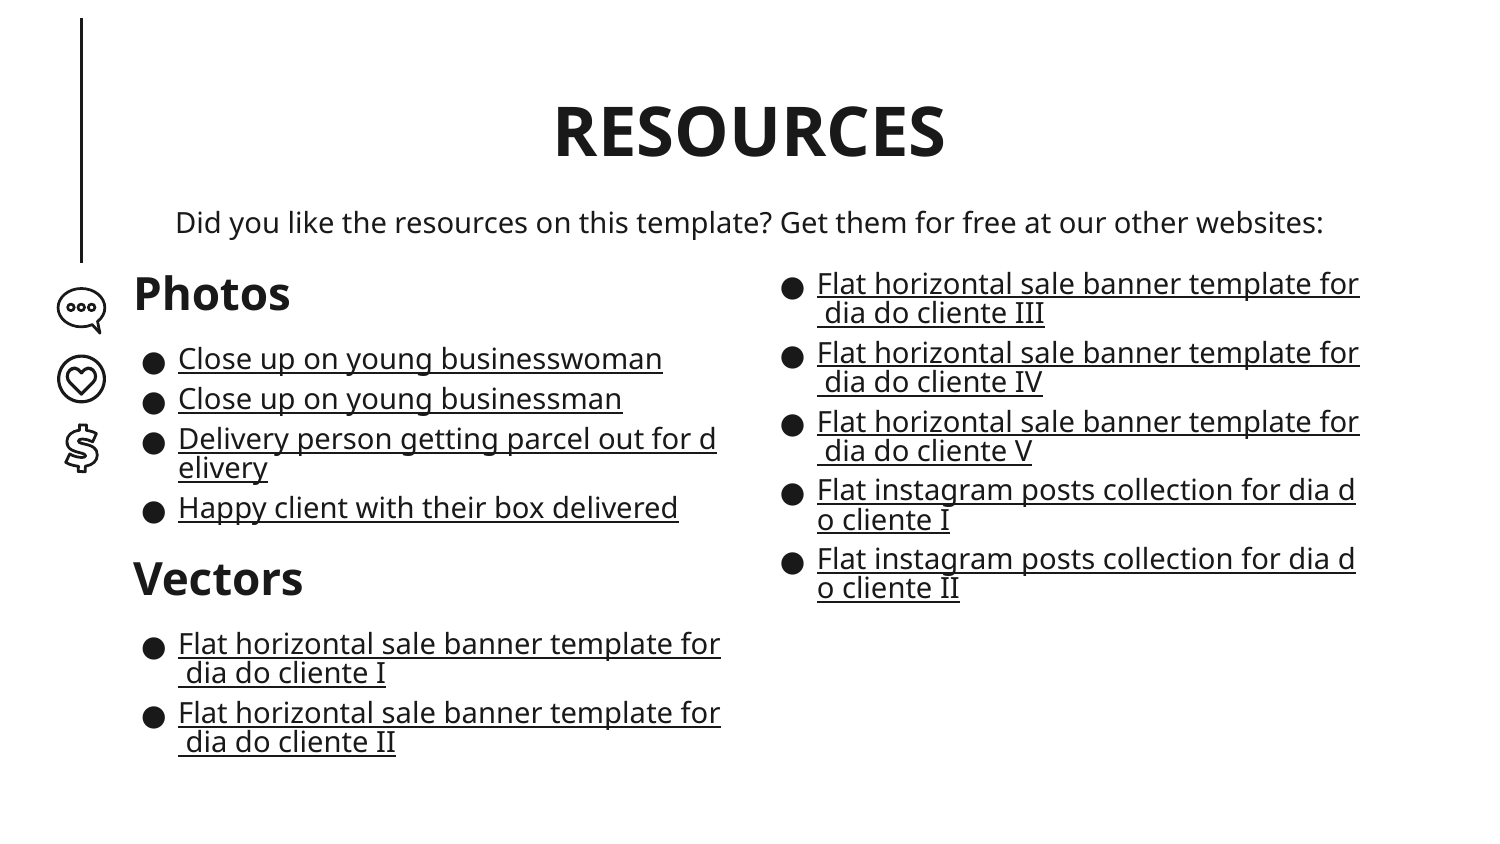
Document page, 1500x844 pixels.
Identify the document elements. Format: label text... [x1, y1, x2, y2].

title RESOURCES [118, 72, 1382, 167]
list Photos Close up on young businesswoman Close up on young businessman Delivery person getting parcel out for delivery Happy client with their box delivered Vectors Flat horizontal sale banner template for dia do cliente I Flat horizontal sale banner template for dia do cliente II [118, 249, 744, 756]
list Did you like the resources on this template? Get them for free at our other websites: [118, 188, 1382, 240]
list Flat horizontal sale banner template for dia do cliente III Flat horizontal sale banner template for dia do cliente IV Flat horizontal sale banner template for dia do cliente V Flat instagram posts collection for dia do cliente I Flat instagram posts collection for dia do cliente II [756, 249, 1382, 756]
